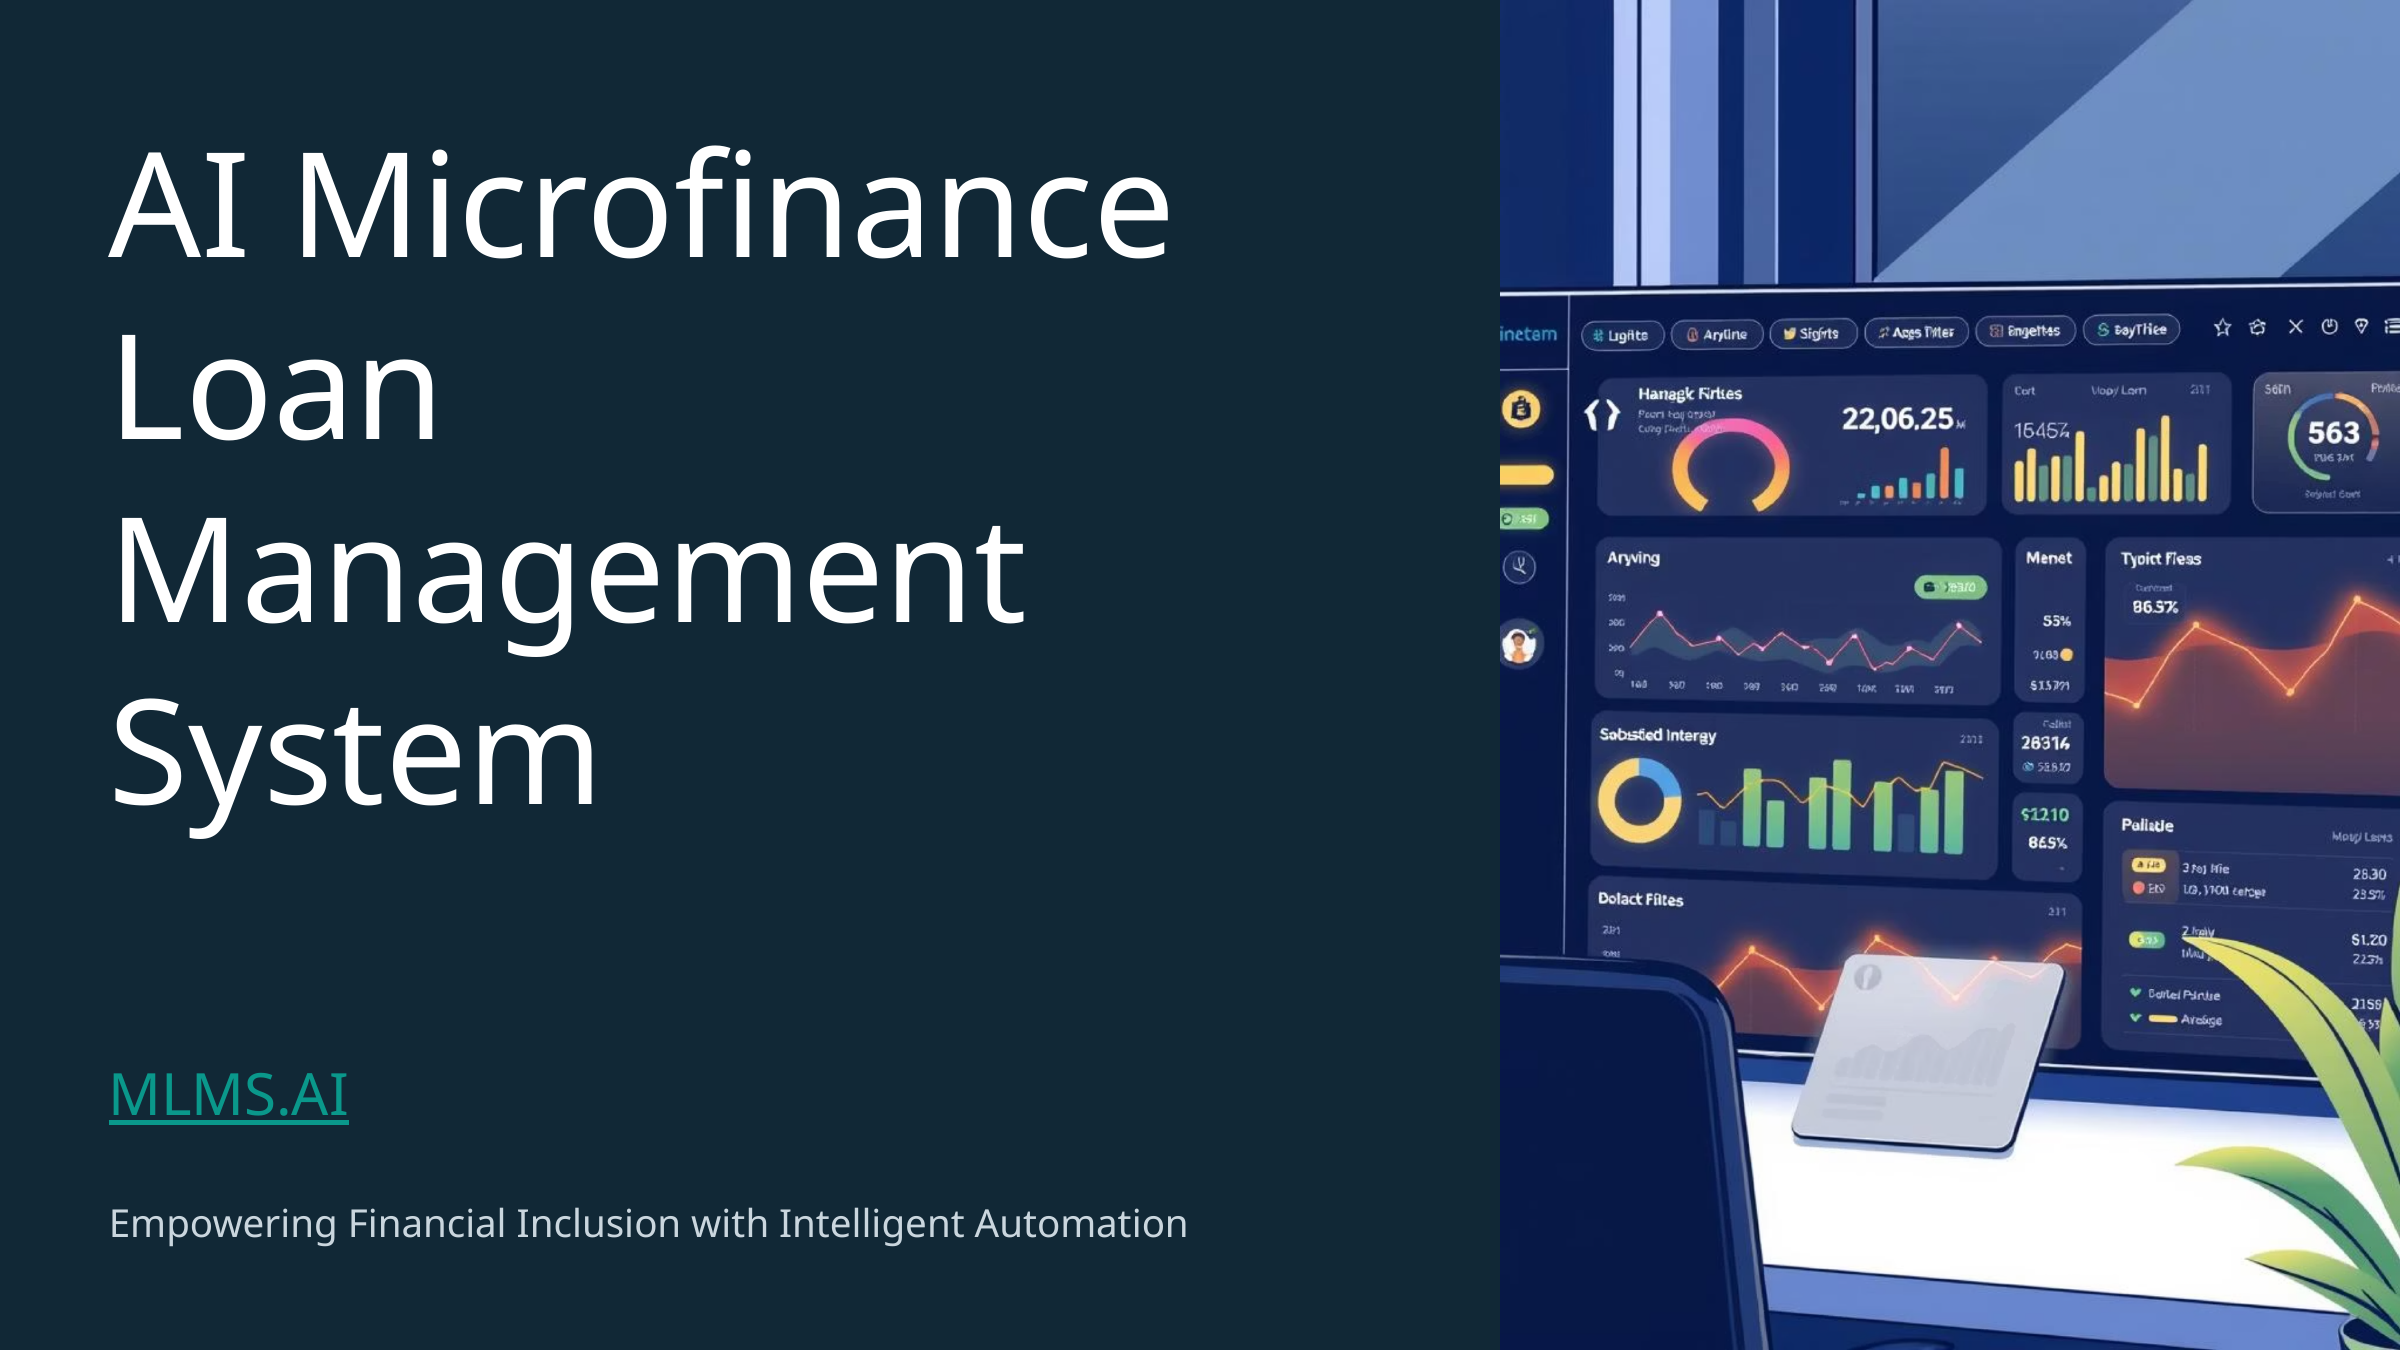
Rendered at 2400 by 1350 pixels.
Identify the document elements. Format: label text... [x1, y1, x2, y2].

text_box Empowering Financial Inclusion with Intelligent Automation [108, 1183, 1392, 1246]
text_box MLMS.AI [108, 1063, 693, 1137]
picture [1499, 0, 2400, 1350]
text_box AI Microfinance Loan Management System [108, 104, 1392, 1018]
